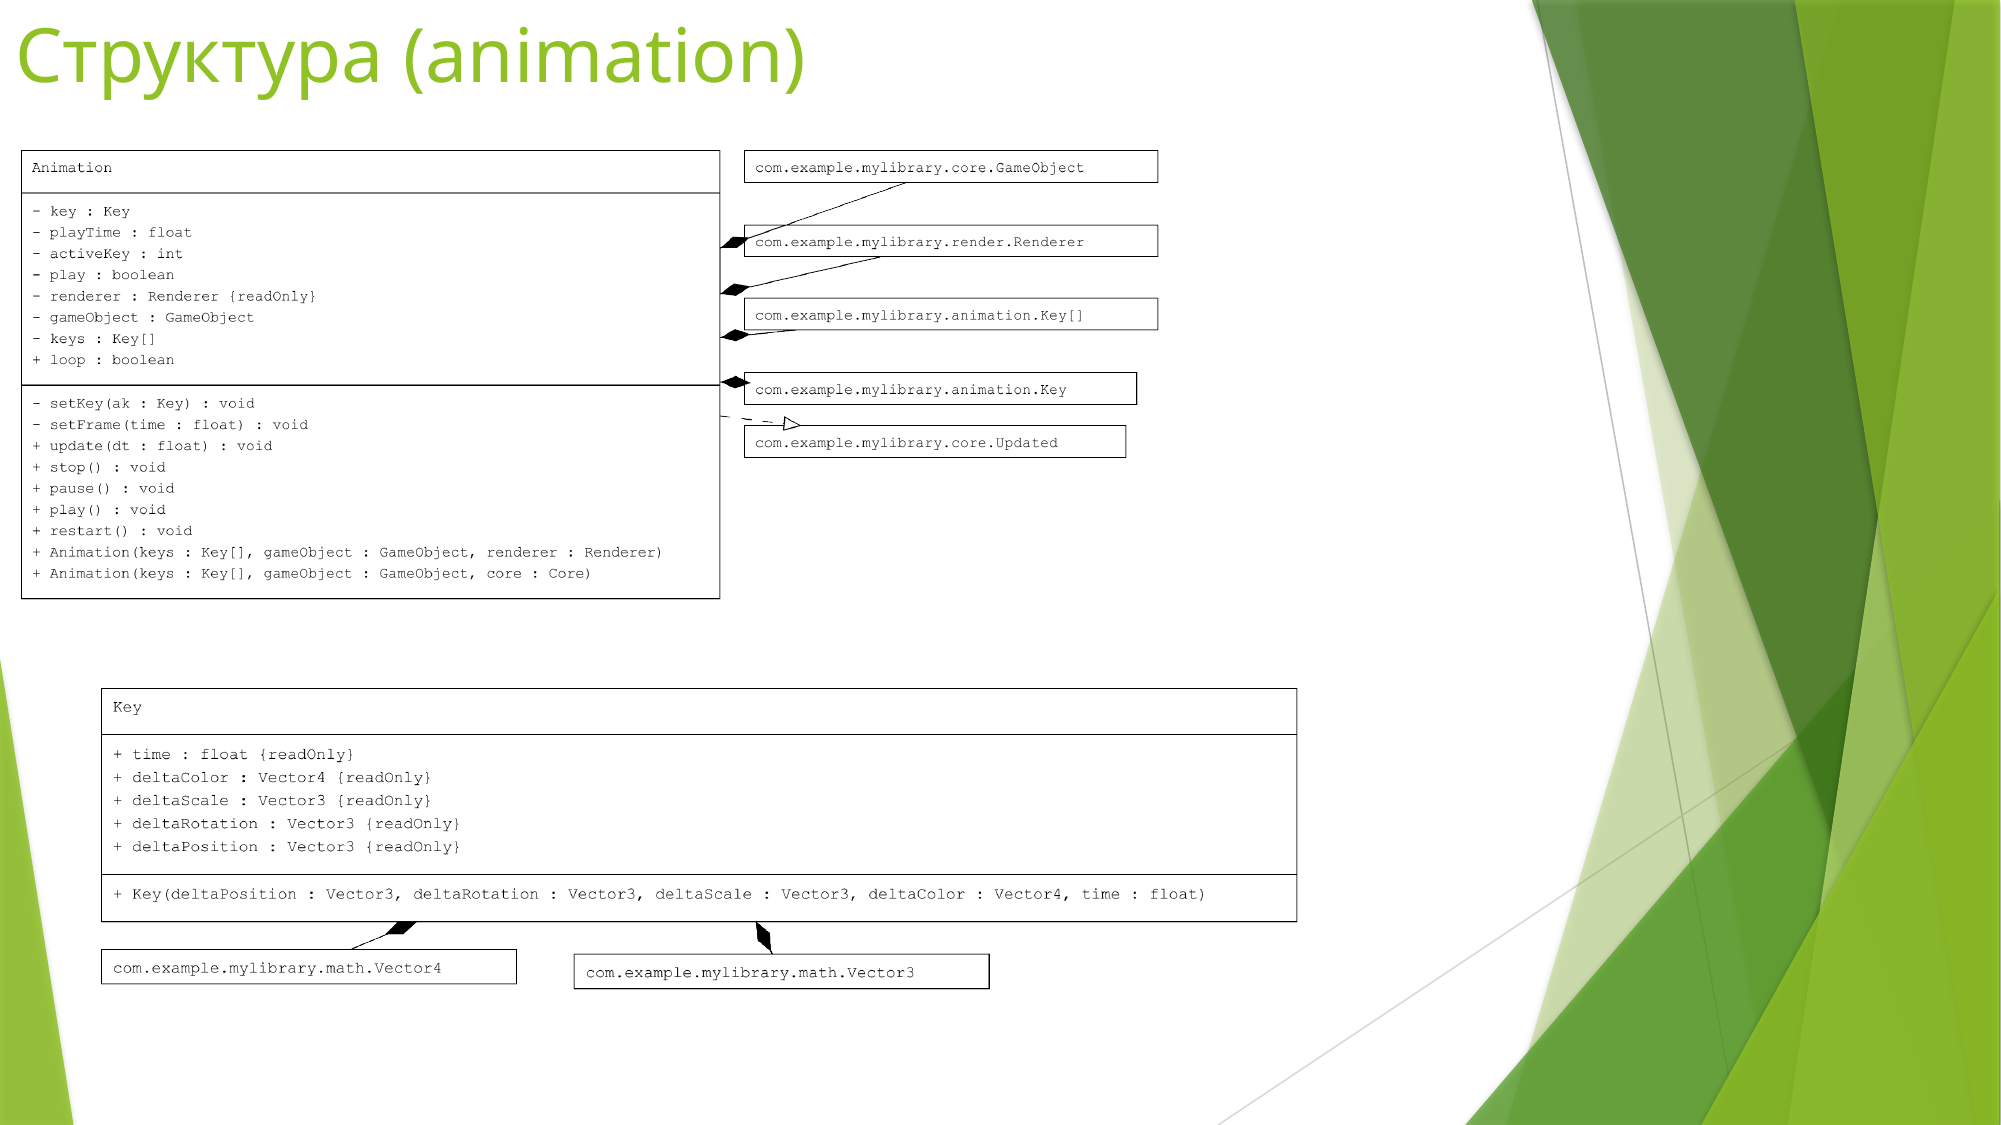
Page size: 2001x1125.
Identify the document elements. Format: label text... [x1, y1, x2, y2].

title Структура (animation) [0, 0, 1411, 106]
picture [78, 664, 1360, 1041]
picture [0, 129, 1182, 642]
